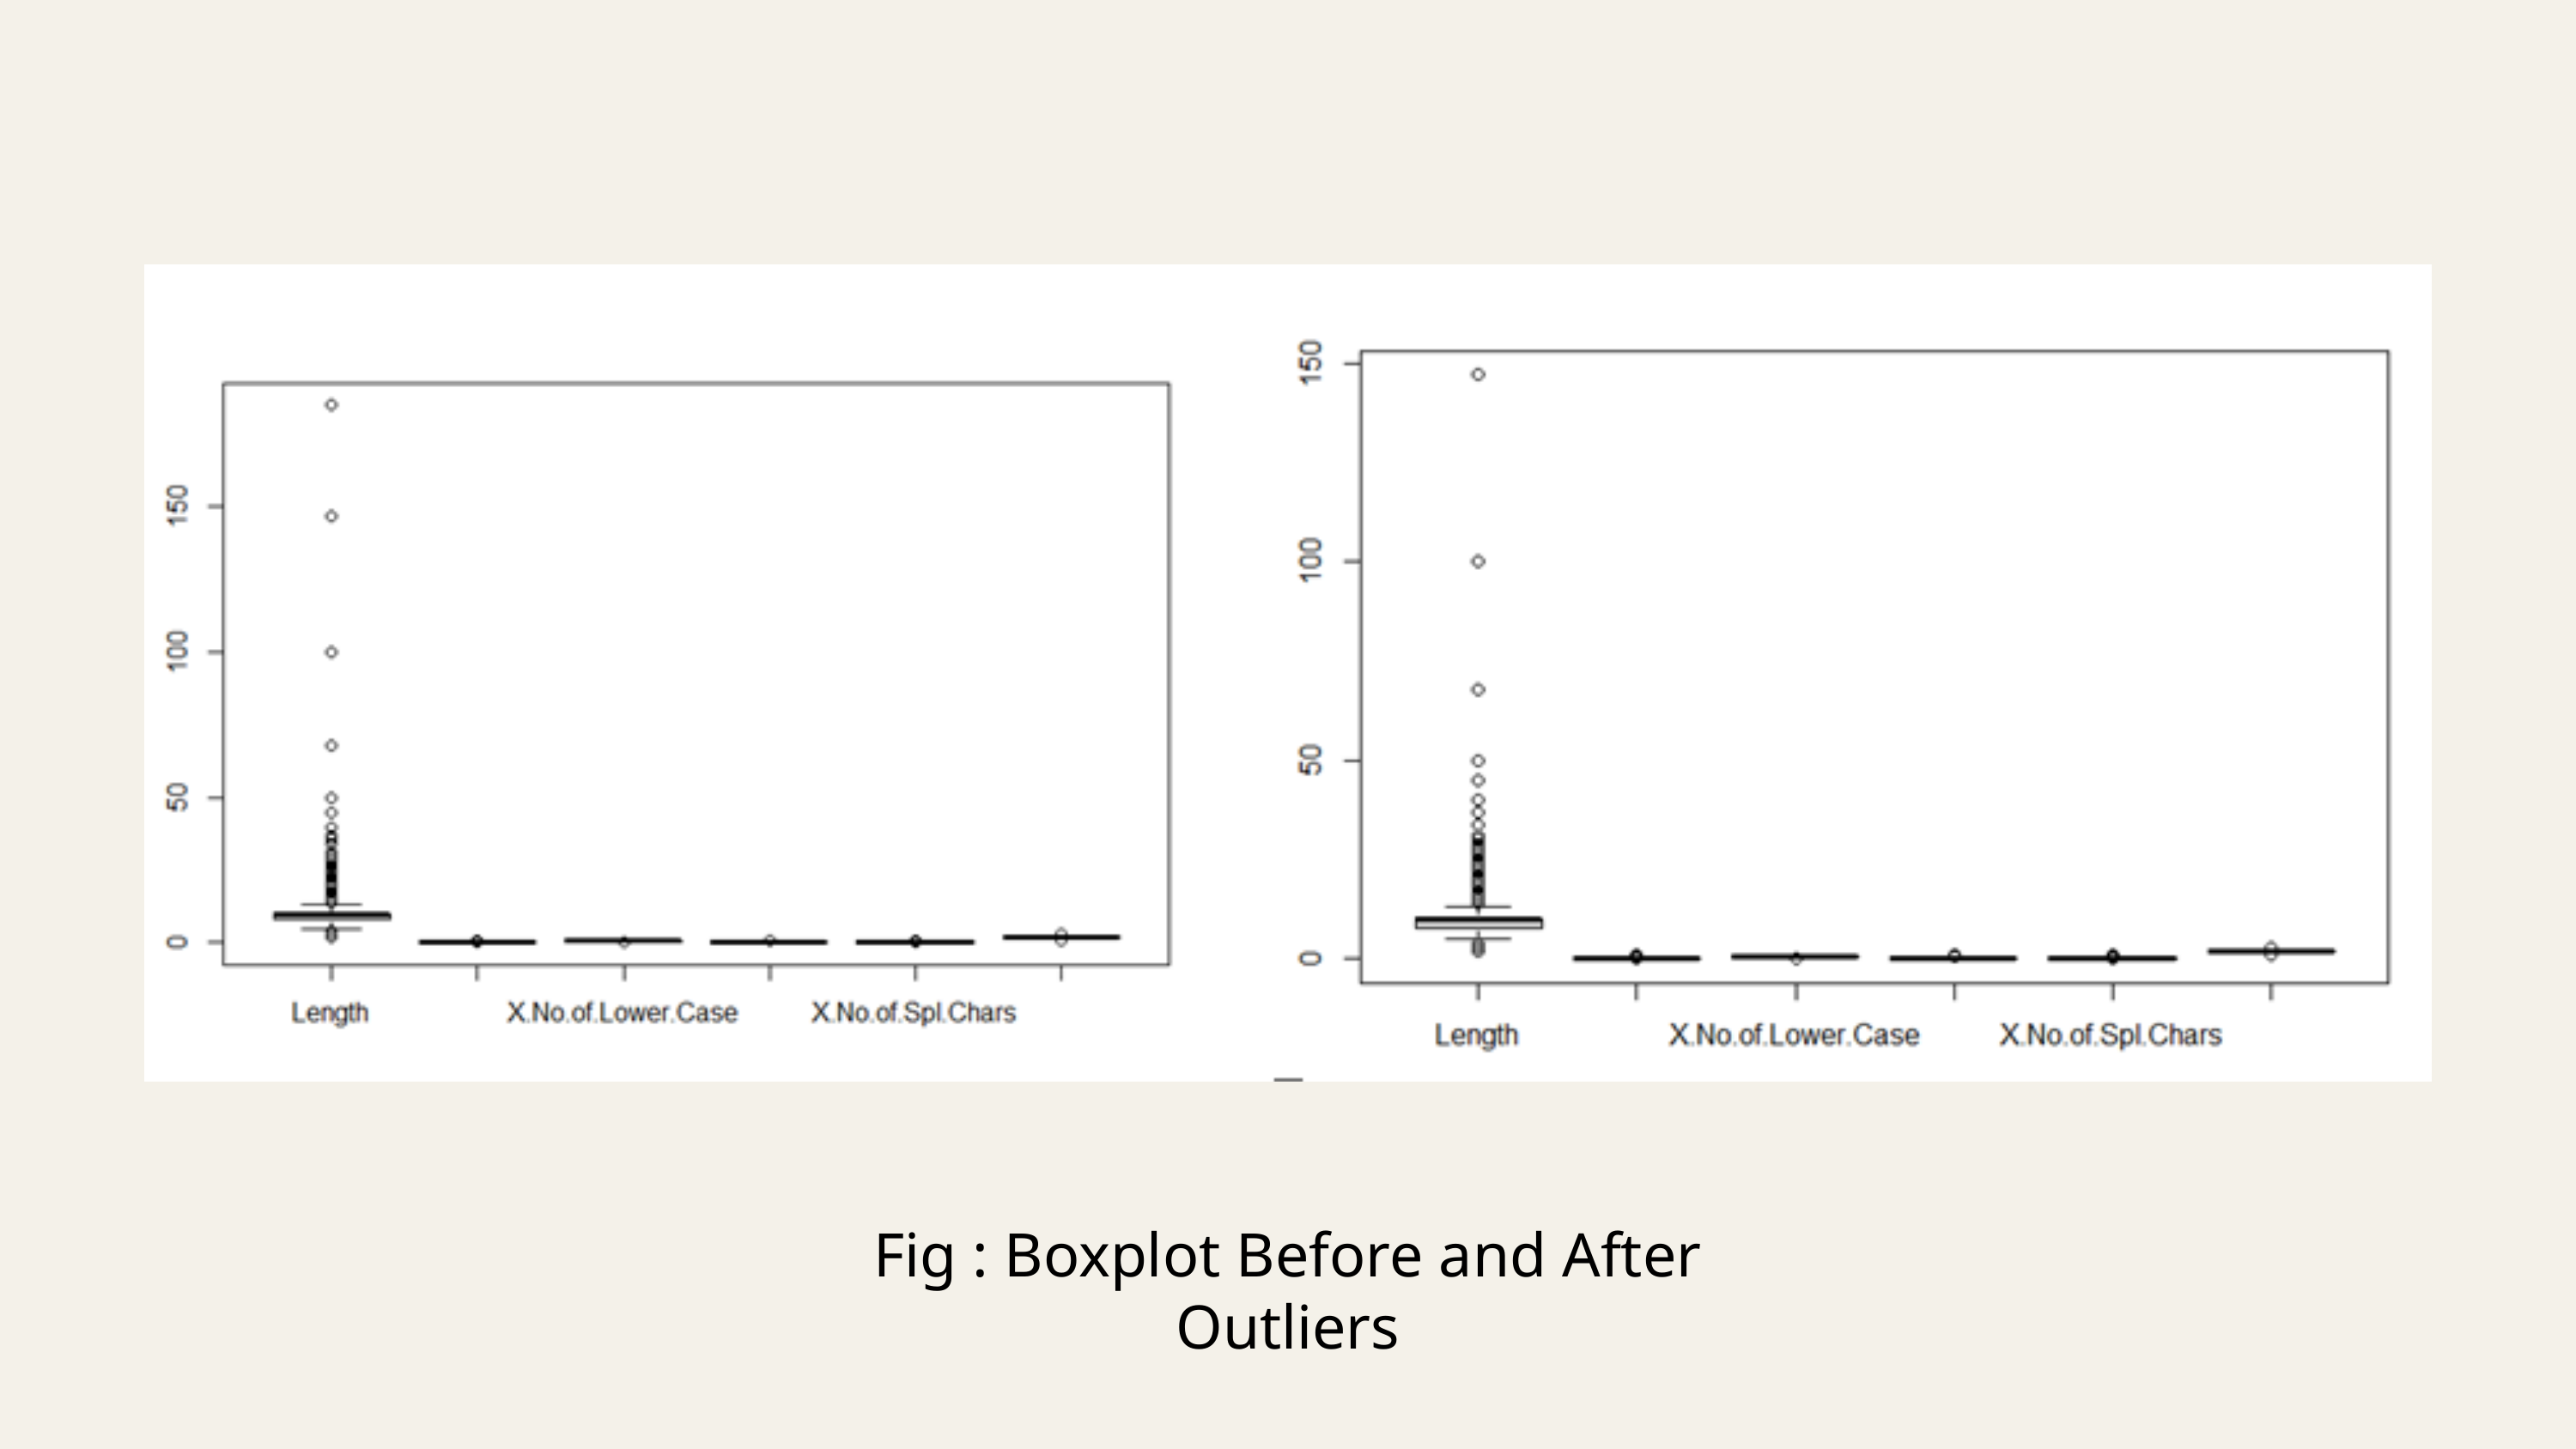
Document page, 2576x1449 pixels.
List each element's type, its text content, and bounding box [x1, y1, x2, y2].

text_box Fig : Boxplot Before and After Outliers [804, 1144, 1772, 1434]
picture [144, 264, 2432, 1082]
